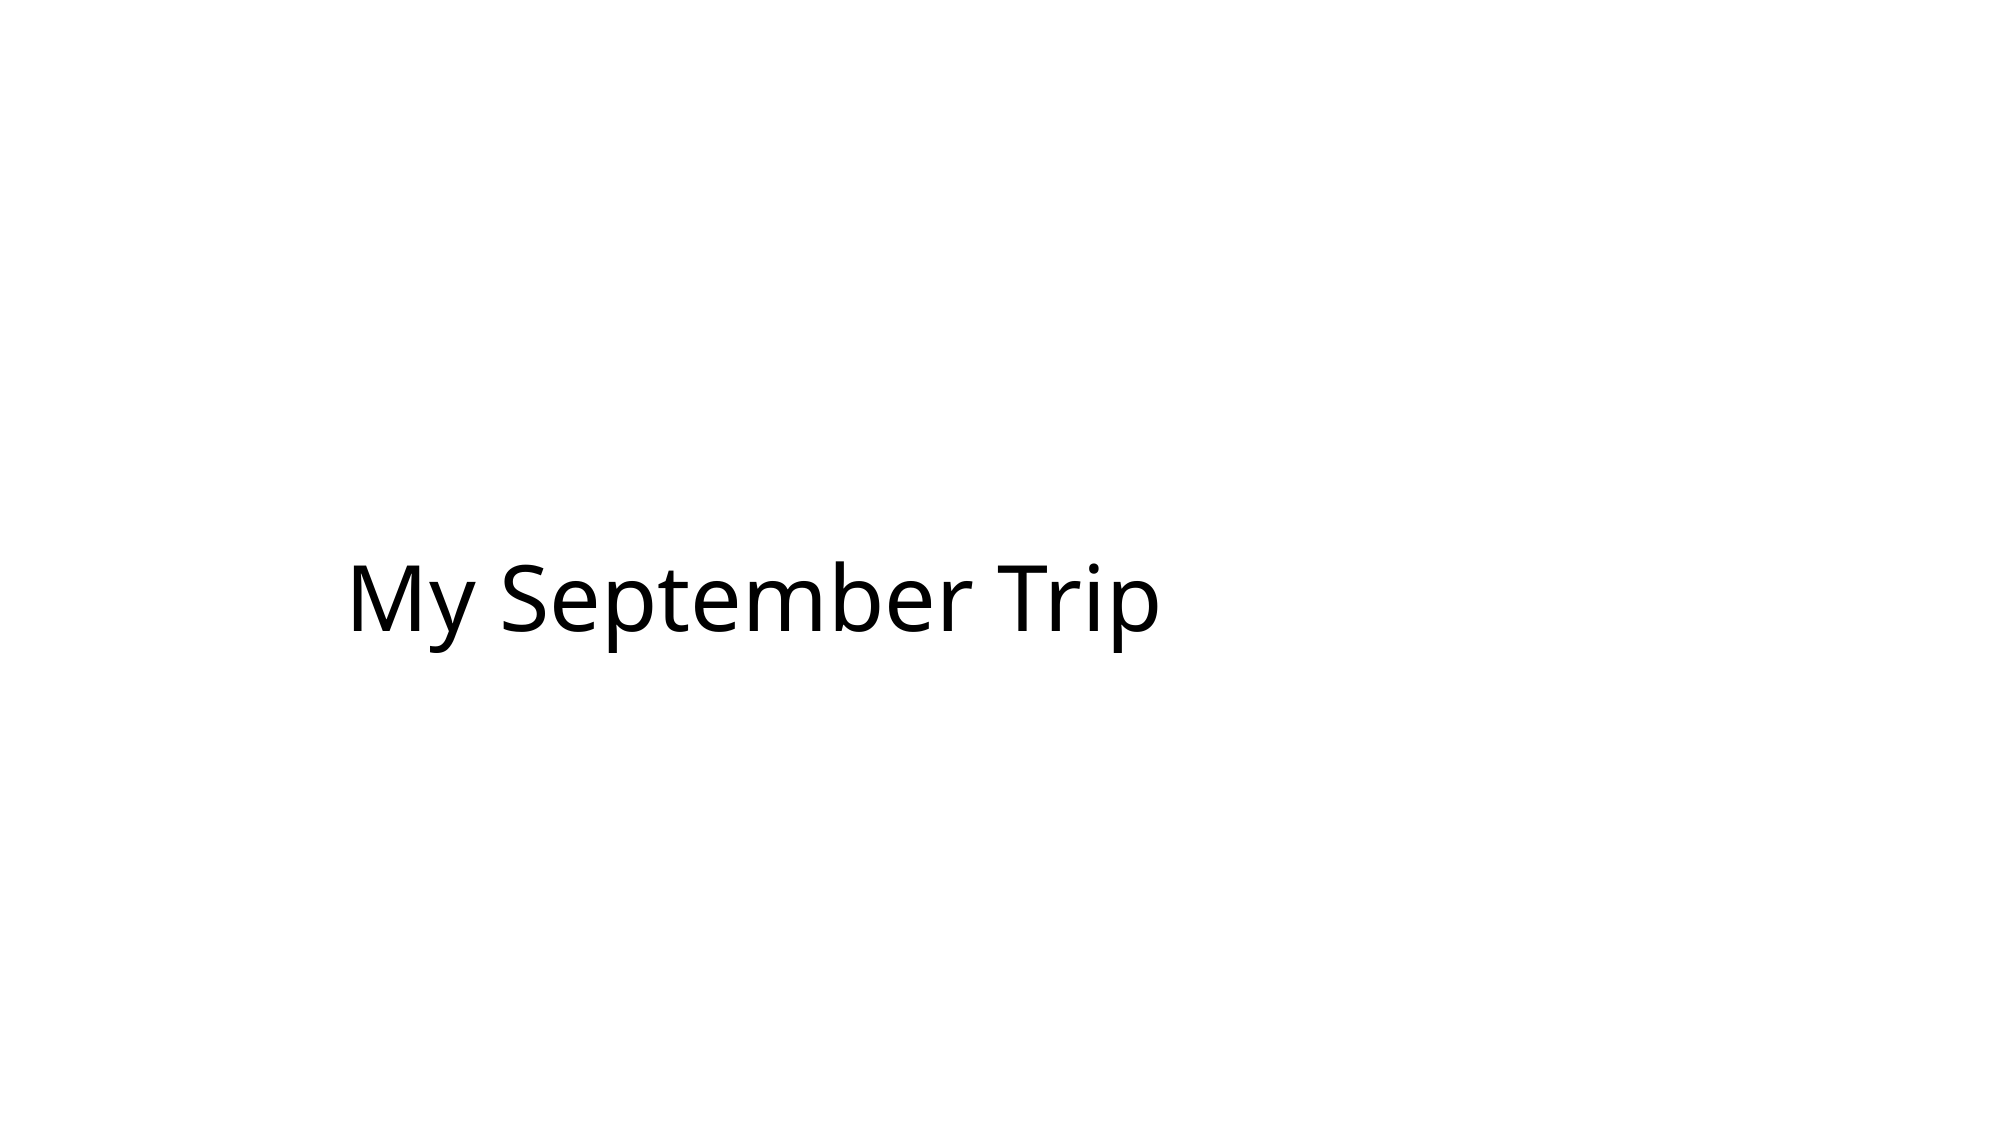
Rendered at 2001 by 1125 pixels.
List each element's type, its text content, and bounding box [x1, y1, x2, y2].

title My September Trip [330, 547, 2000, 766]
